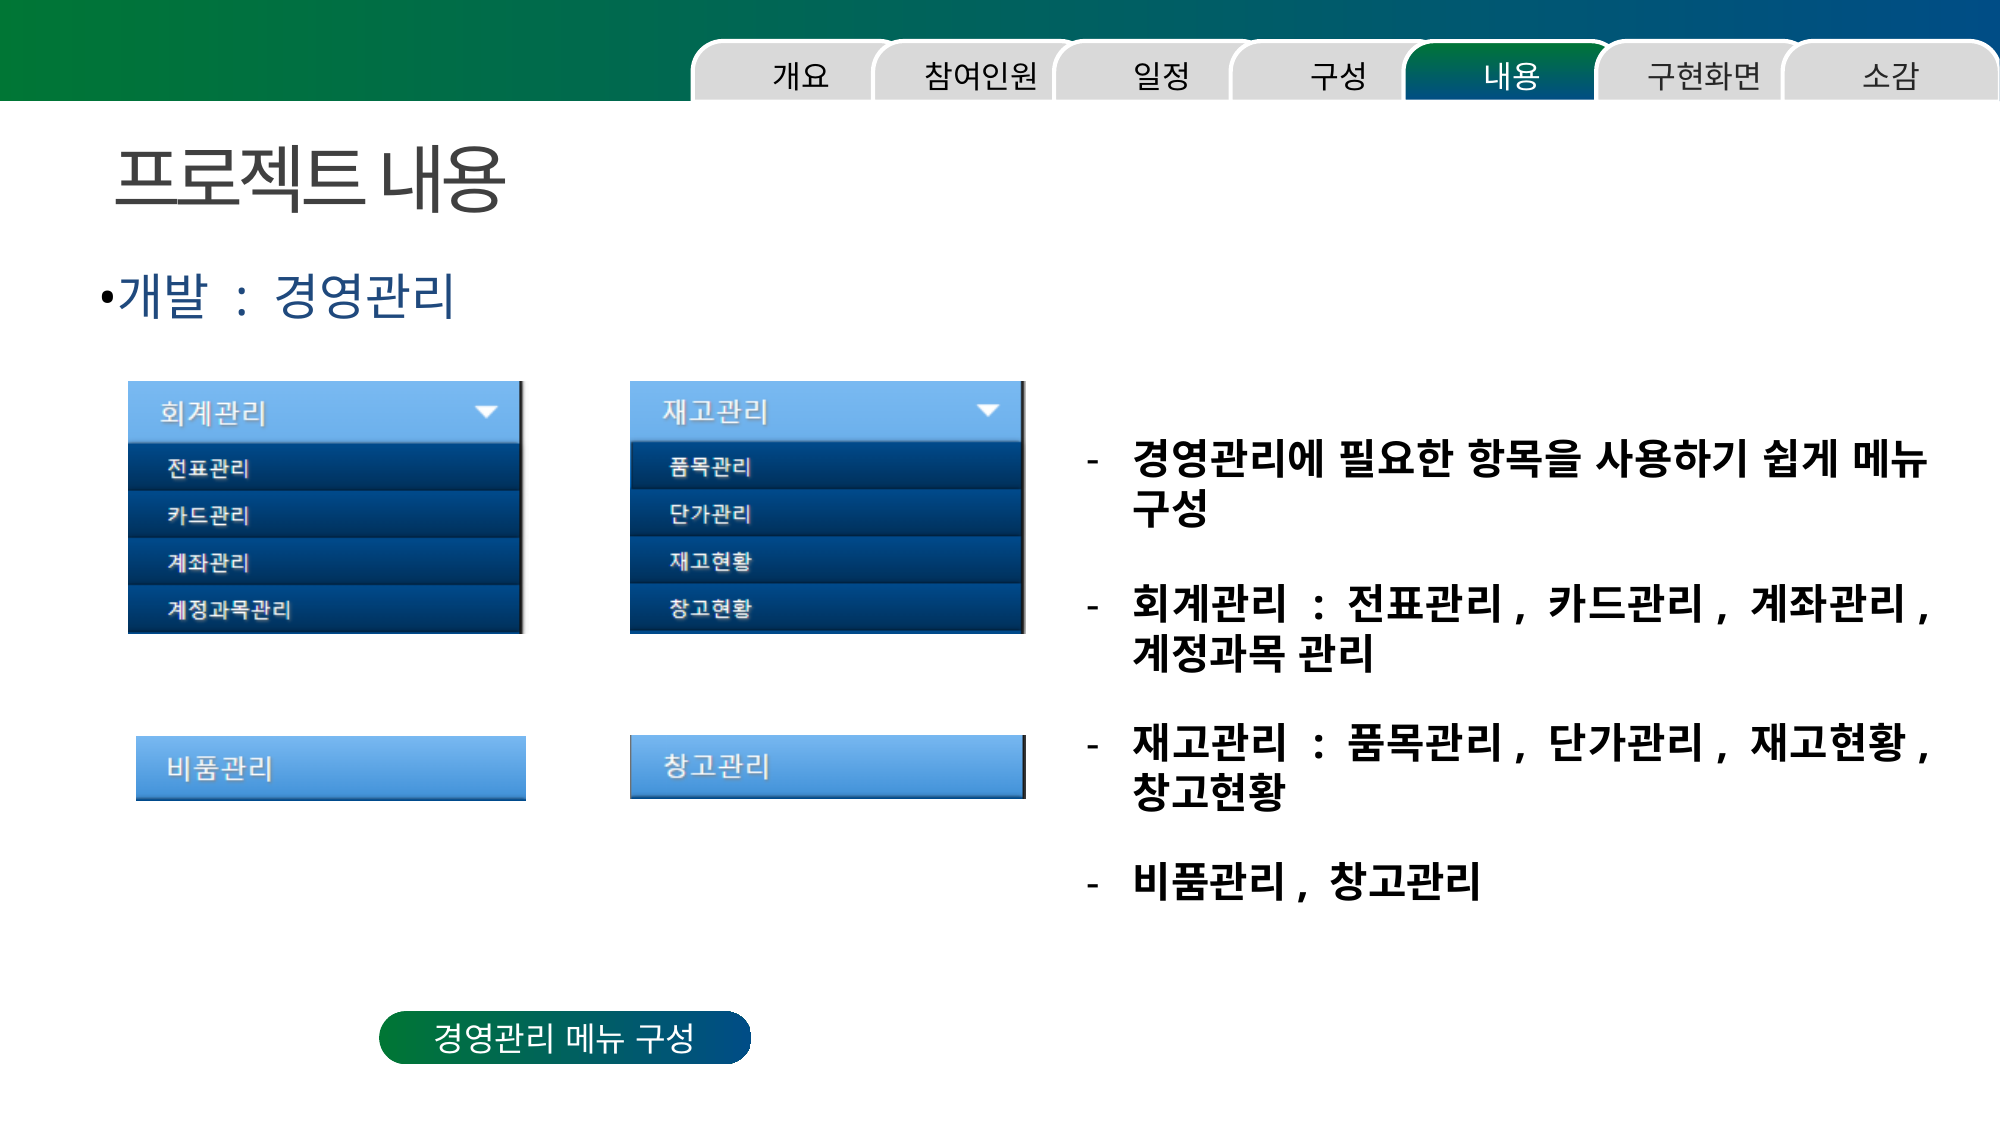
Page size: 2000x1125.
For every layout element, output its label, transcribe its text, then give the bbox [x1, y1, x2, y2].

text_box [1382, 0, 2000, 57]
picture [136, 736, 526, 802]
text_box 경영관리에 필요한 항목을 사용하기 쉽게 메뉴 구성 [1382, 425, 1945, 540]
picture [629, 381, 1026, 634]
picture [127, 381, 529, 634]
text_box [1315, 0, 1377, 569]
text_box 개발 : 경영관리 [83, 270, 1310, 321]
text_box [0, 0, 1310, 103]
picture [629, 735, 1026, 799]
text_box 프로젝트 내용 [97, 125, 525, 231]
text_box 경영관리에 필요한 항목을 사용하기 쉽게 메뉴 구성 [1071, 425, 1310, 540]
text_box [378, 570, 1946, 1065]
